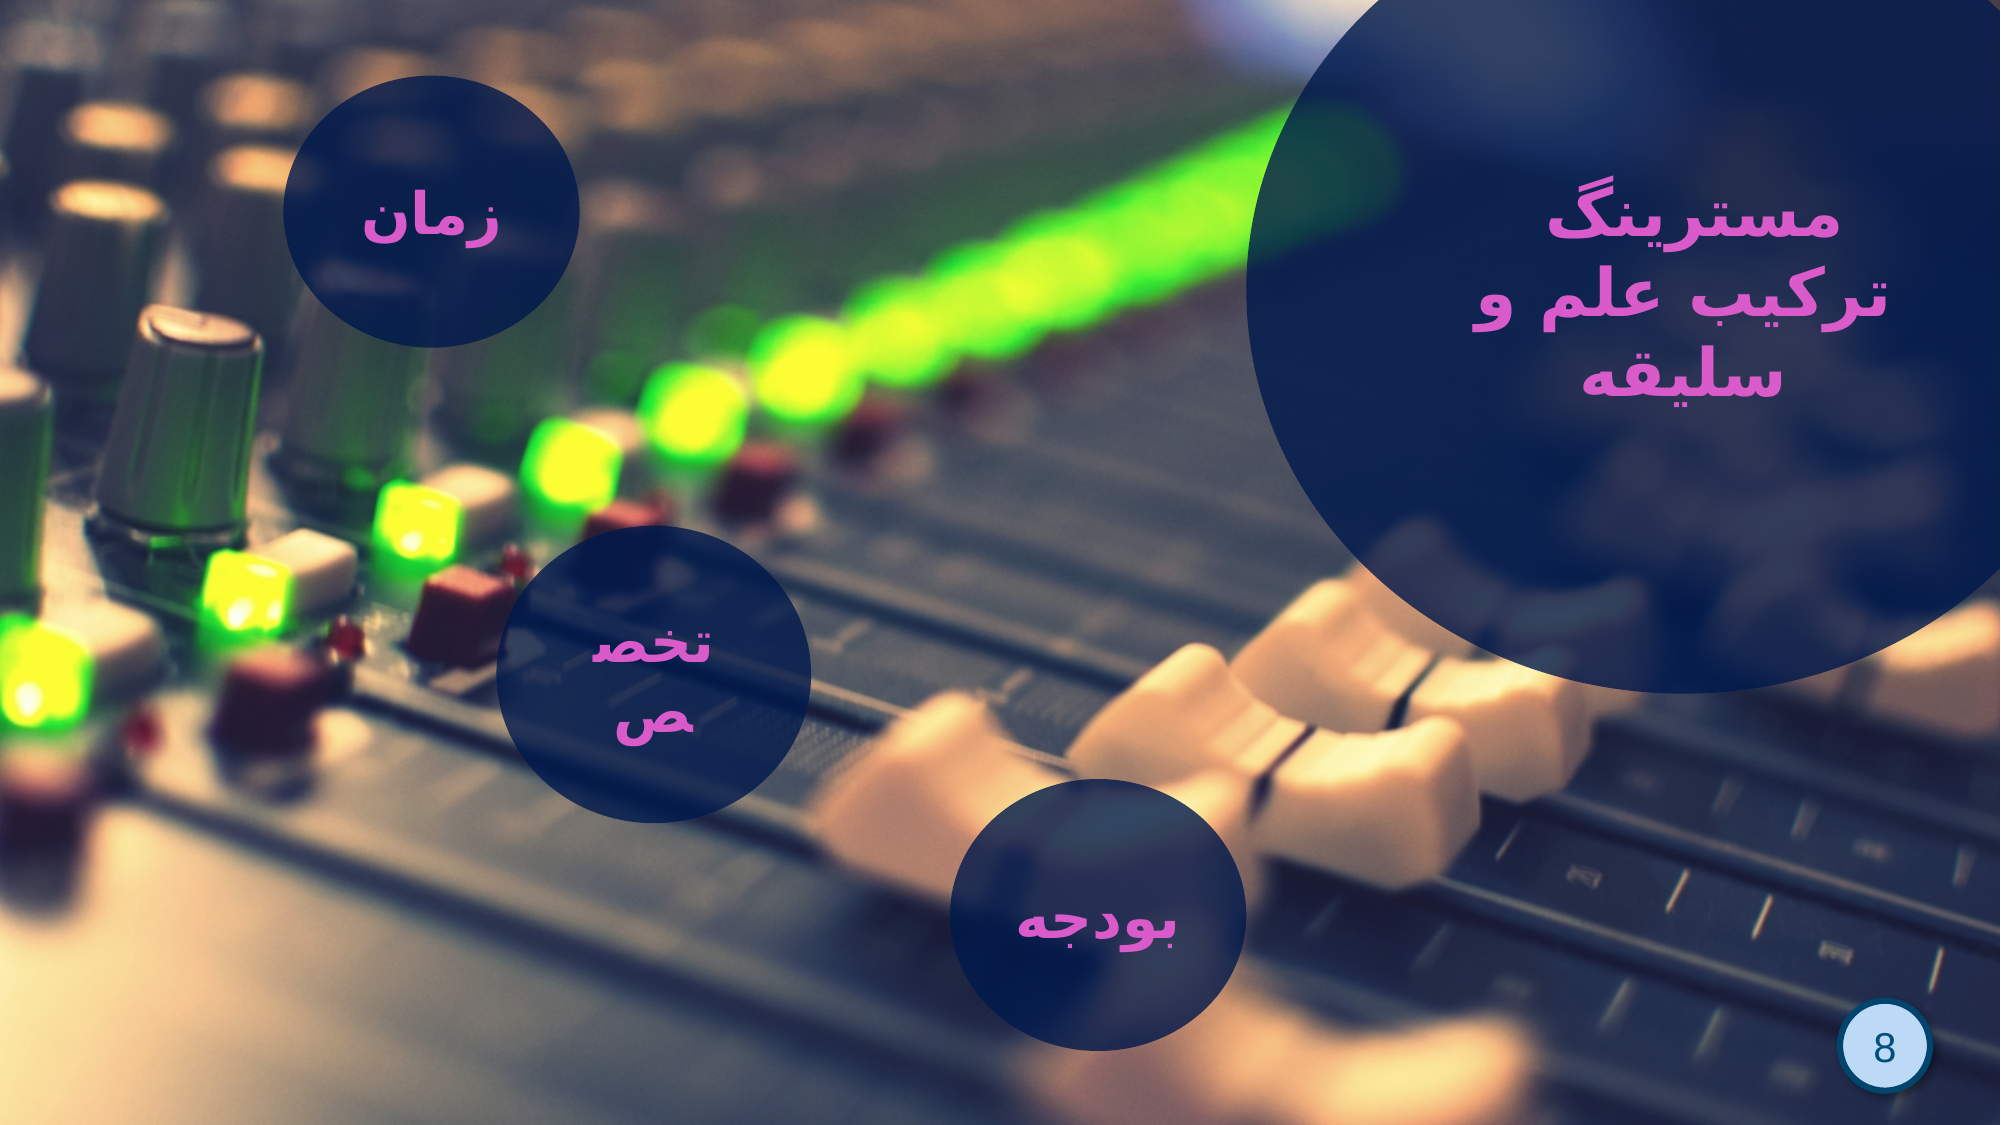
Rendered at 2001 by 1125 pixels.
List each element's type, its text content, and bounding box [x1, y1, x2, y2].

text_box زمان [283, 75, 580, 348]
text_box تخصص [496, 525, 812, 824]
text_box بودجه [950, 778, 1247, 1052]
text_box 8 [1838, 999, 1932, 1092]
text_box مسترینگ ترکیب علم و سلیقه [1246, 0, 2000, 694]
